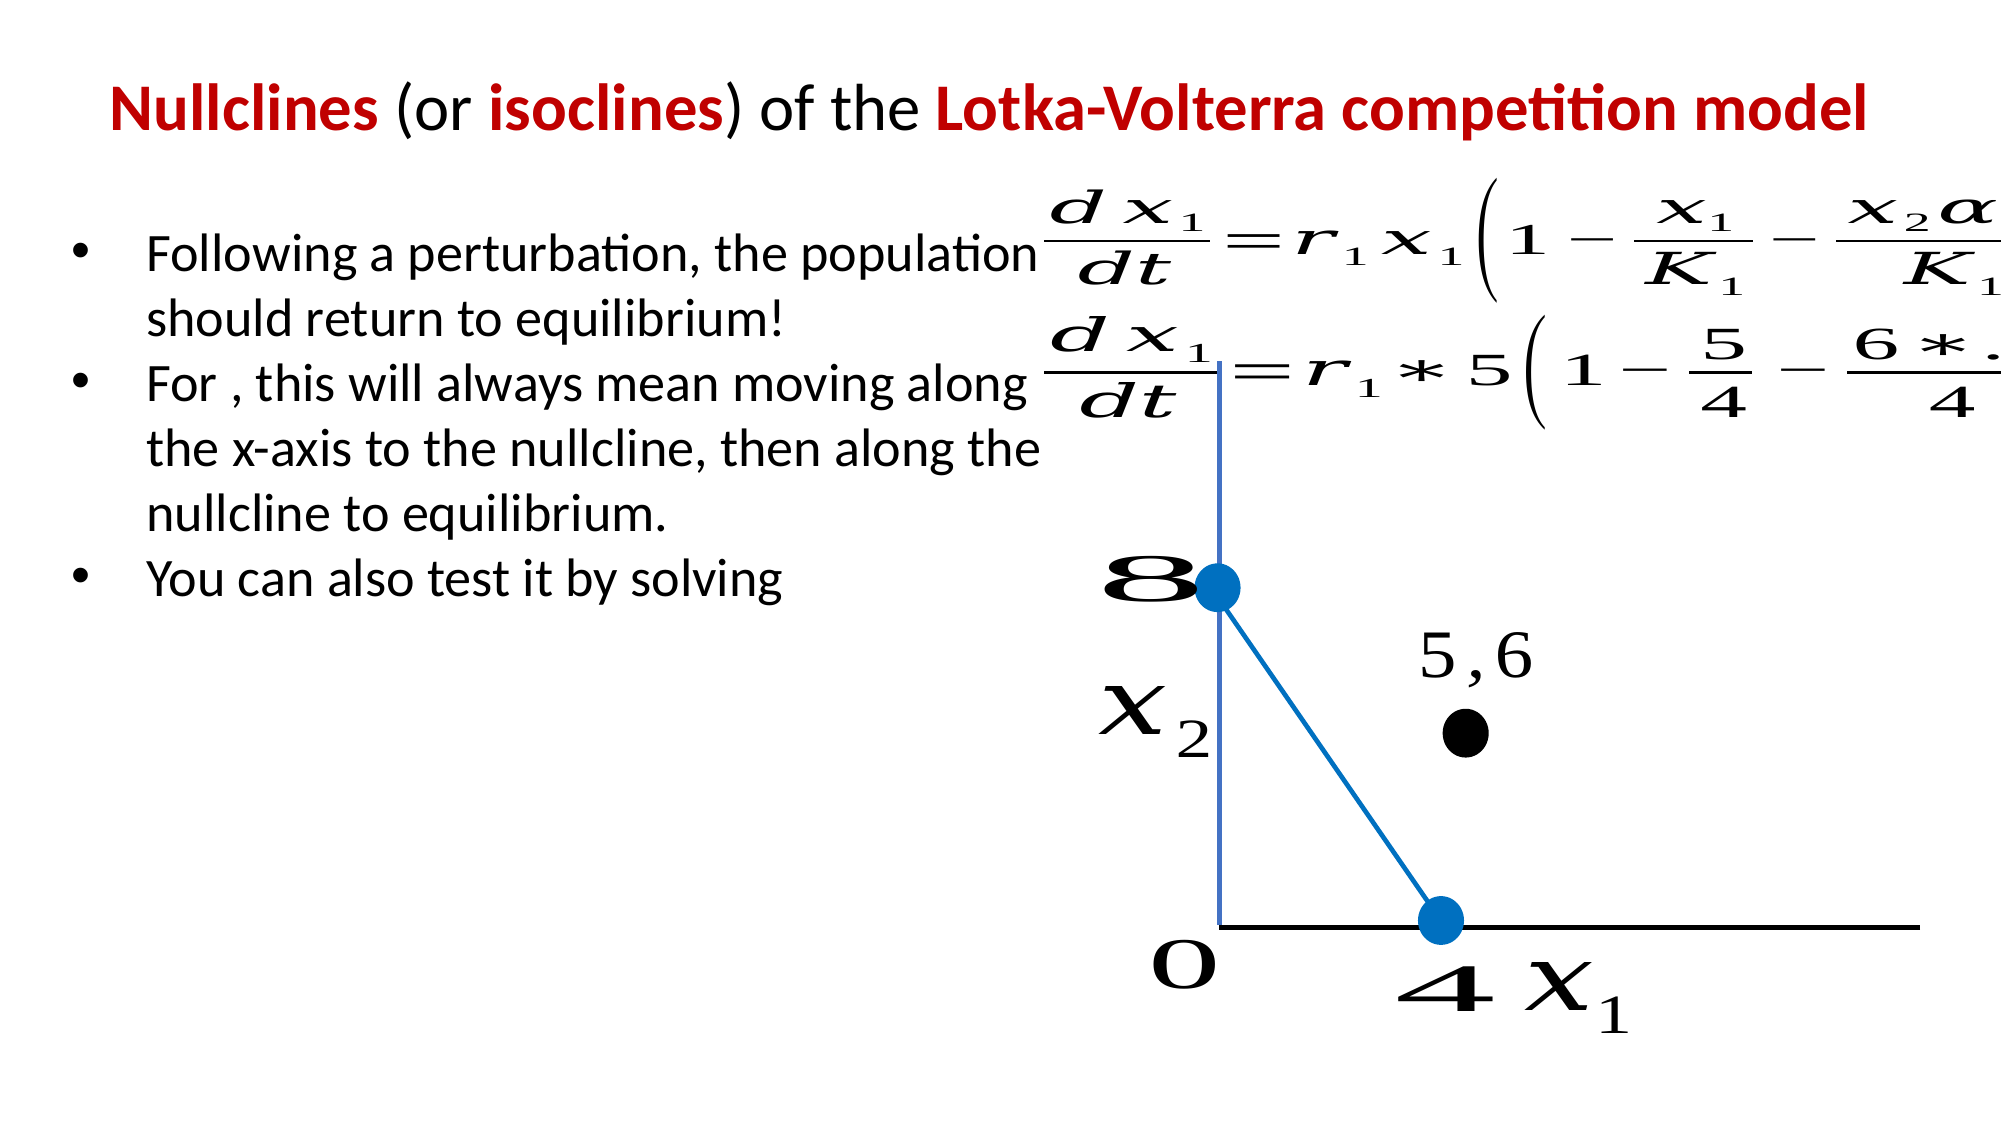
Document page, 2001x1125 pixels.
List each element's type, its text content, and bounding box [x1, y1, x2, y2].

text_box [1418, 928, 1464, 946]
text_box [1208, 584, 1441, 921]
text_box [1416, 895, 1466, 927]
text_box [1441, 707, 1490, 759]
text_box [1220, 562, 1242, 584]
text_box Nullclines (or isoclines) of the Lotka-Volterra competition model [74, 56, 1921, 152]
text_box [1193, 562, 1219, 612]
